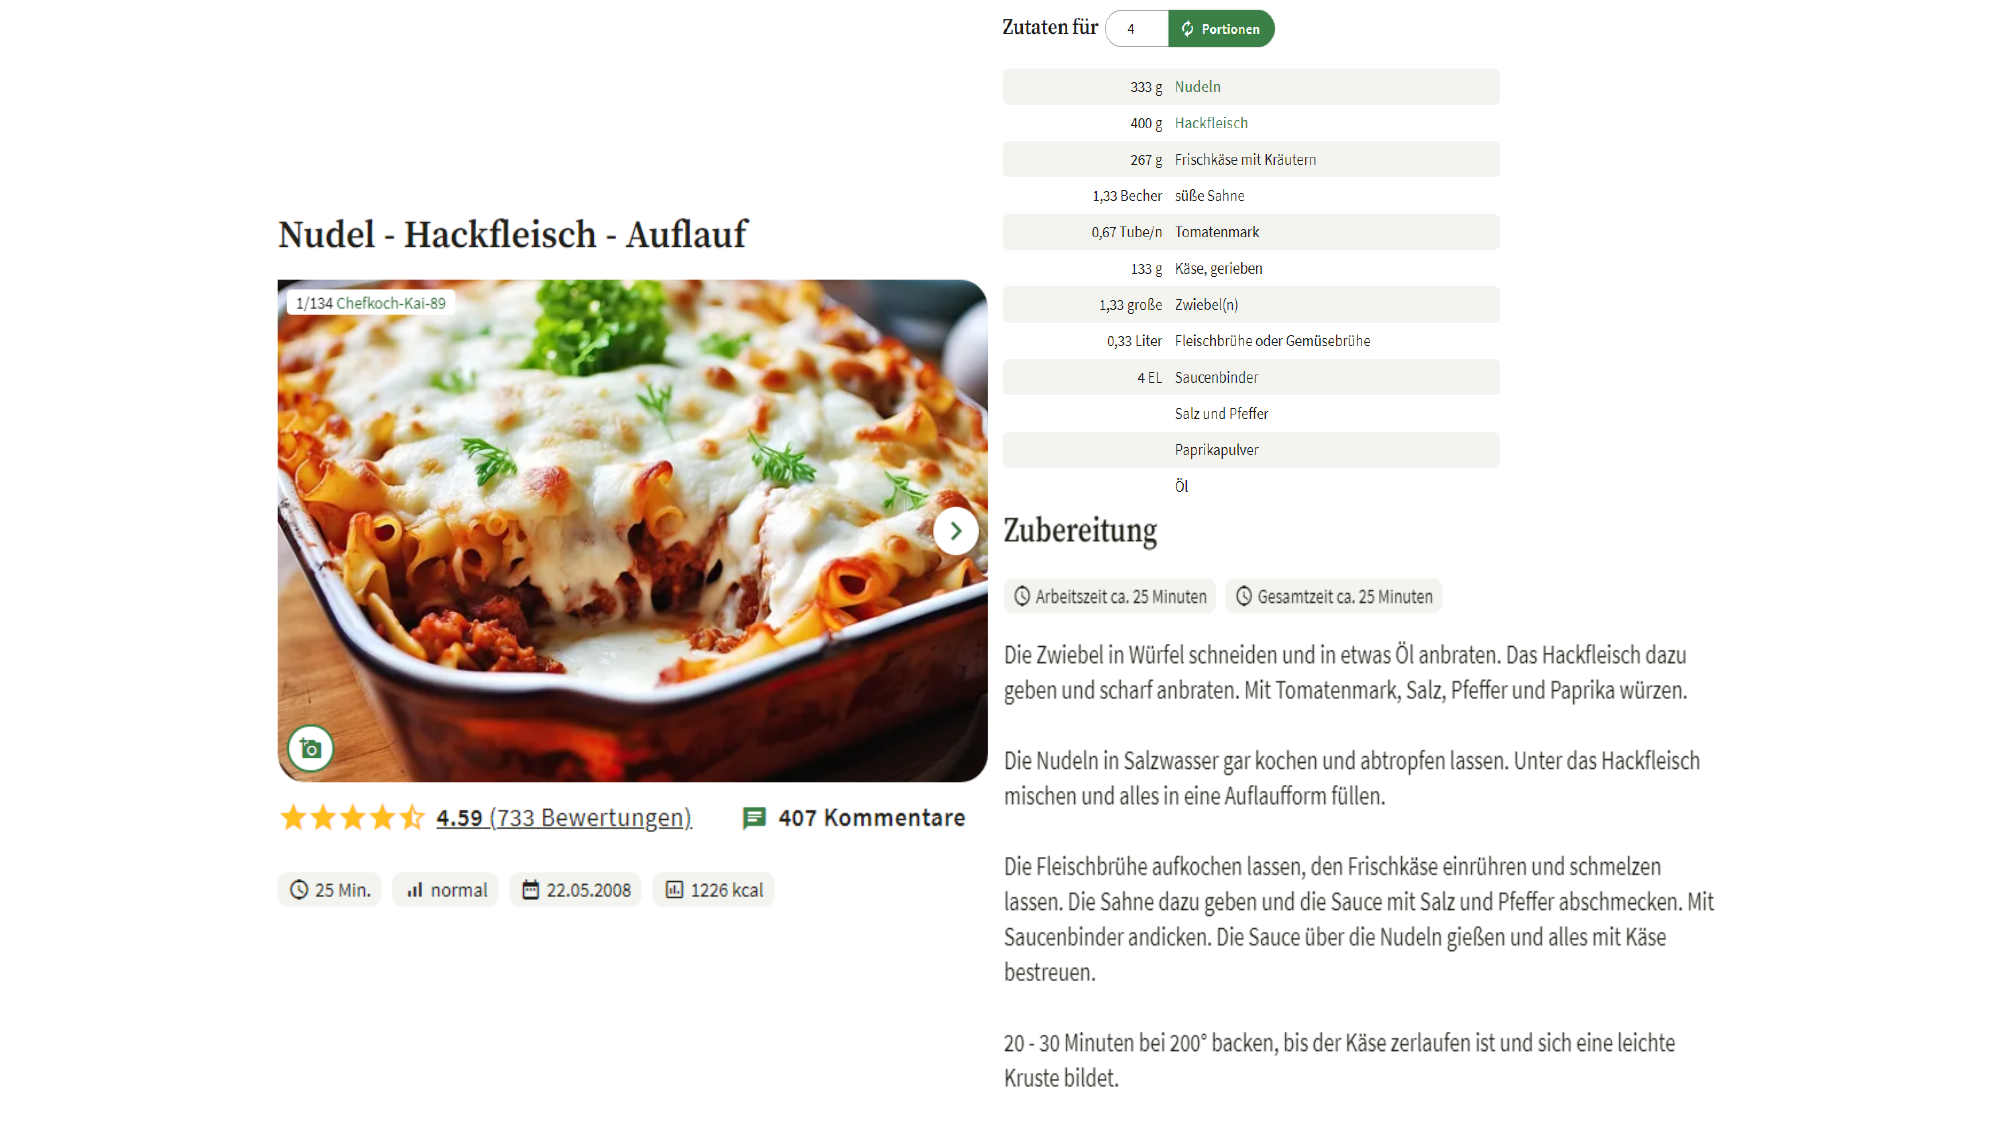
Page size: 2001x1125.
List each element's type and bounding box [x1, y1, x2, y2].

picture [271, 0, 1728, 1125]
picture [271, 793, 980, 920]
